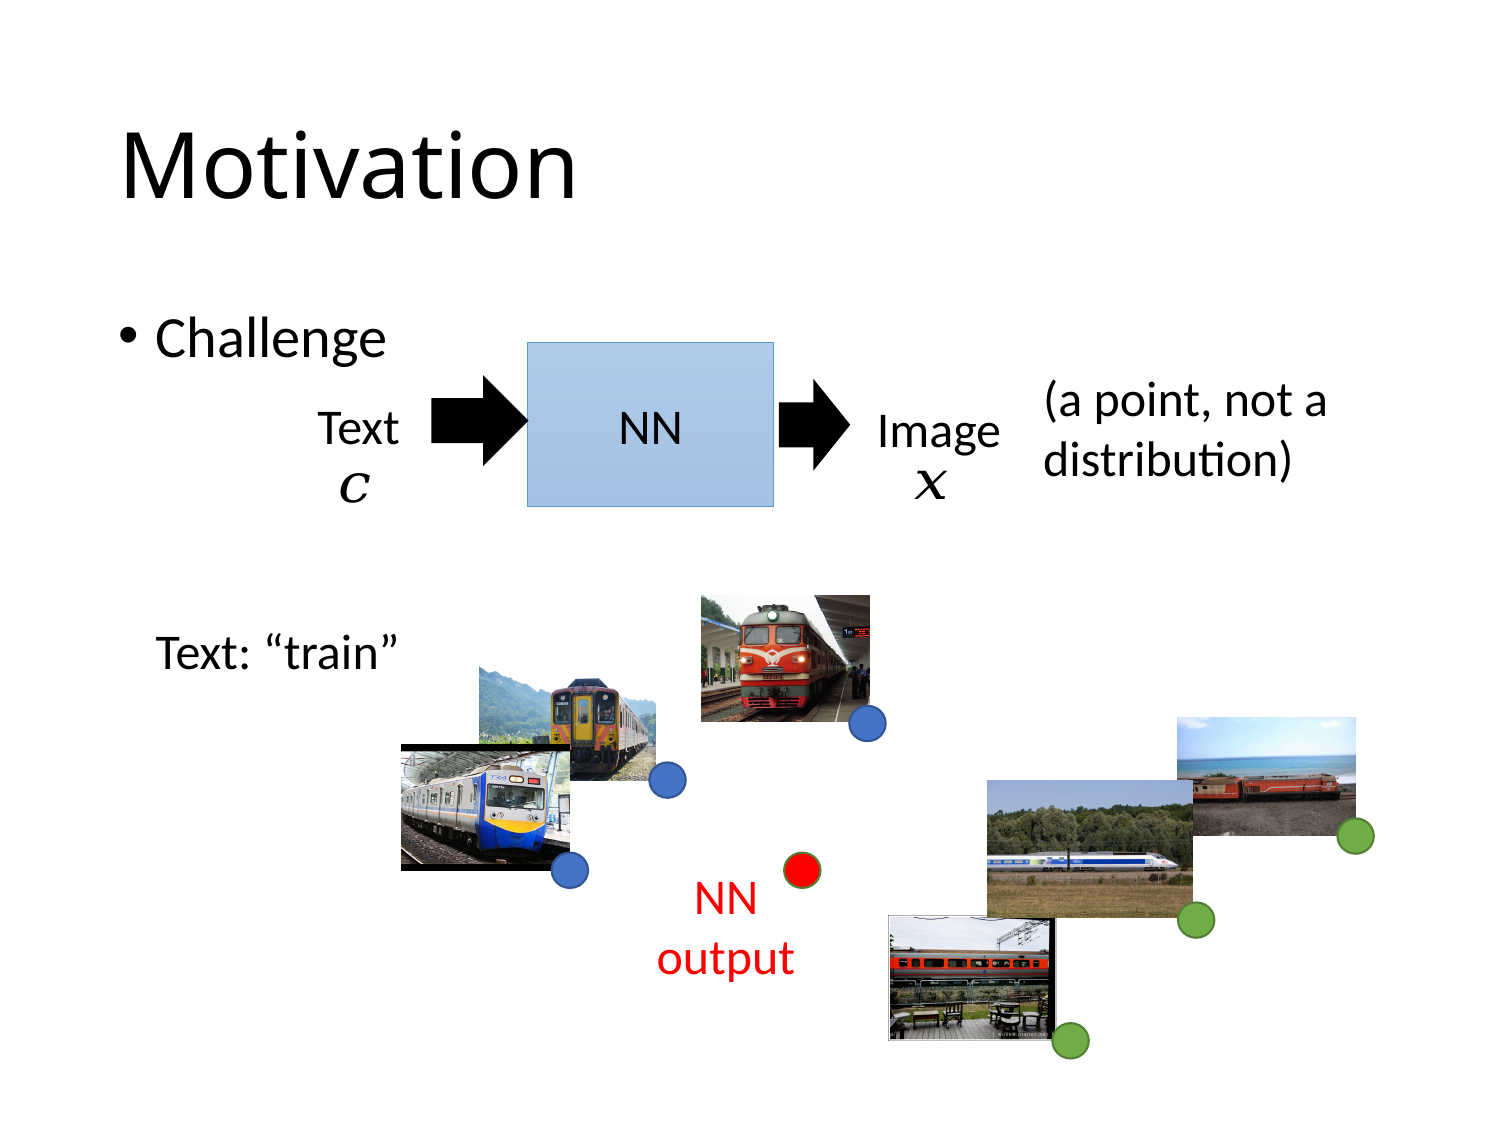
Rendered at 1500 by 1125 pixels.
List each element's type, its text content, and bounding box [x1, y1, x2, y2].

text_box NN [527, 342, 774, 507]
list Challenge [103, 299, 1397, 1014]
text_box [648, 761, 687, 799]
title Motivation [103, 59, 1397, 278]
text_box [848, 705, 887, 743]
text_box Text [298, 386, 420, 462]
text_box [778, 378, 836, 471]
text_box [1336, 817, 1375, 855]
picture [888, 717, 1356, 1041]
text_box NN output [620, 856, 832, 992]
text_box [790, 851, 815, 856]
text_box [1176, 901, 1216, 939]
text_box [431, 375, 529, 467]
text_box Image [836, 389, 1028, 465]
text_box Text: “train” [69, 612, 486, 687]
picture [401, 663, 657, 872]
picture [701, 595, 870, 722]
text_box [1051, 1022, 1090, 1060]
text_box [550, 851, 590, 890]
text_box (a point, not a distribution) [1028, 359, 1397, 495]
